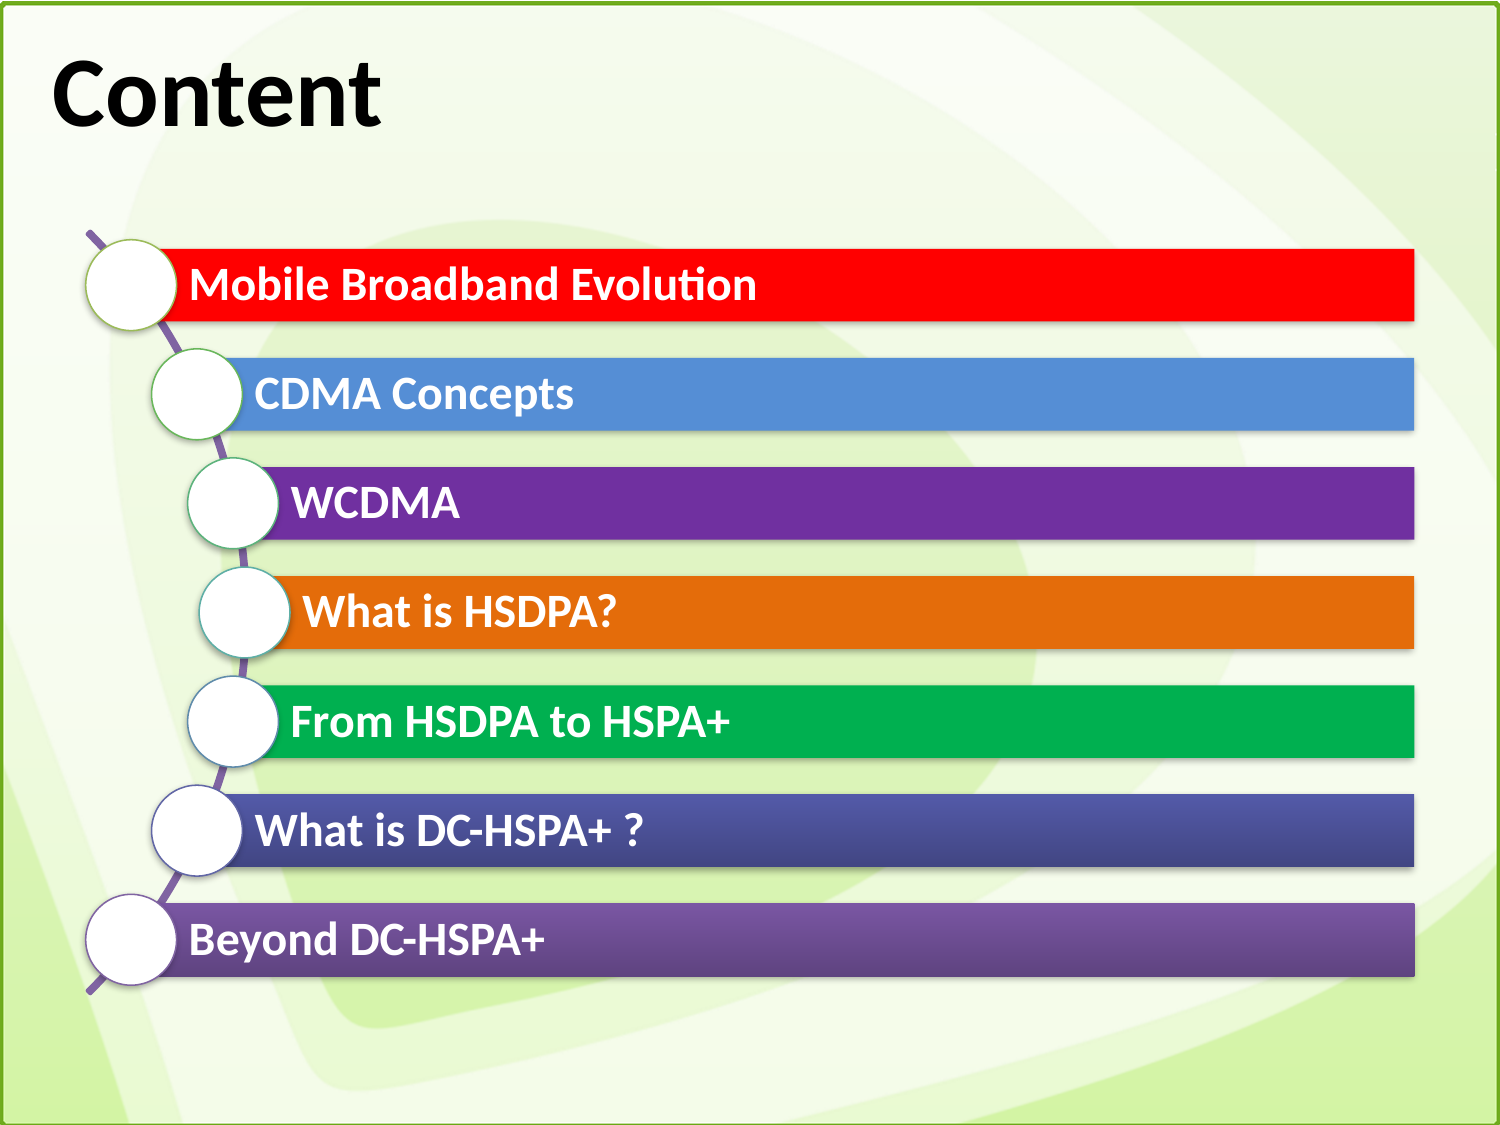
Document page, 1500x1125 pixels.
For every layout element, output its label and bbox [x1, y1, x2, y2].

picture [0, 0, 1500, 1125]
list [74, 212, 1426, 1013]
